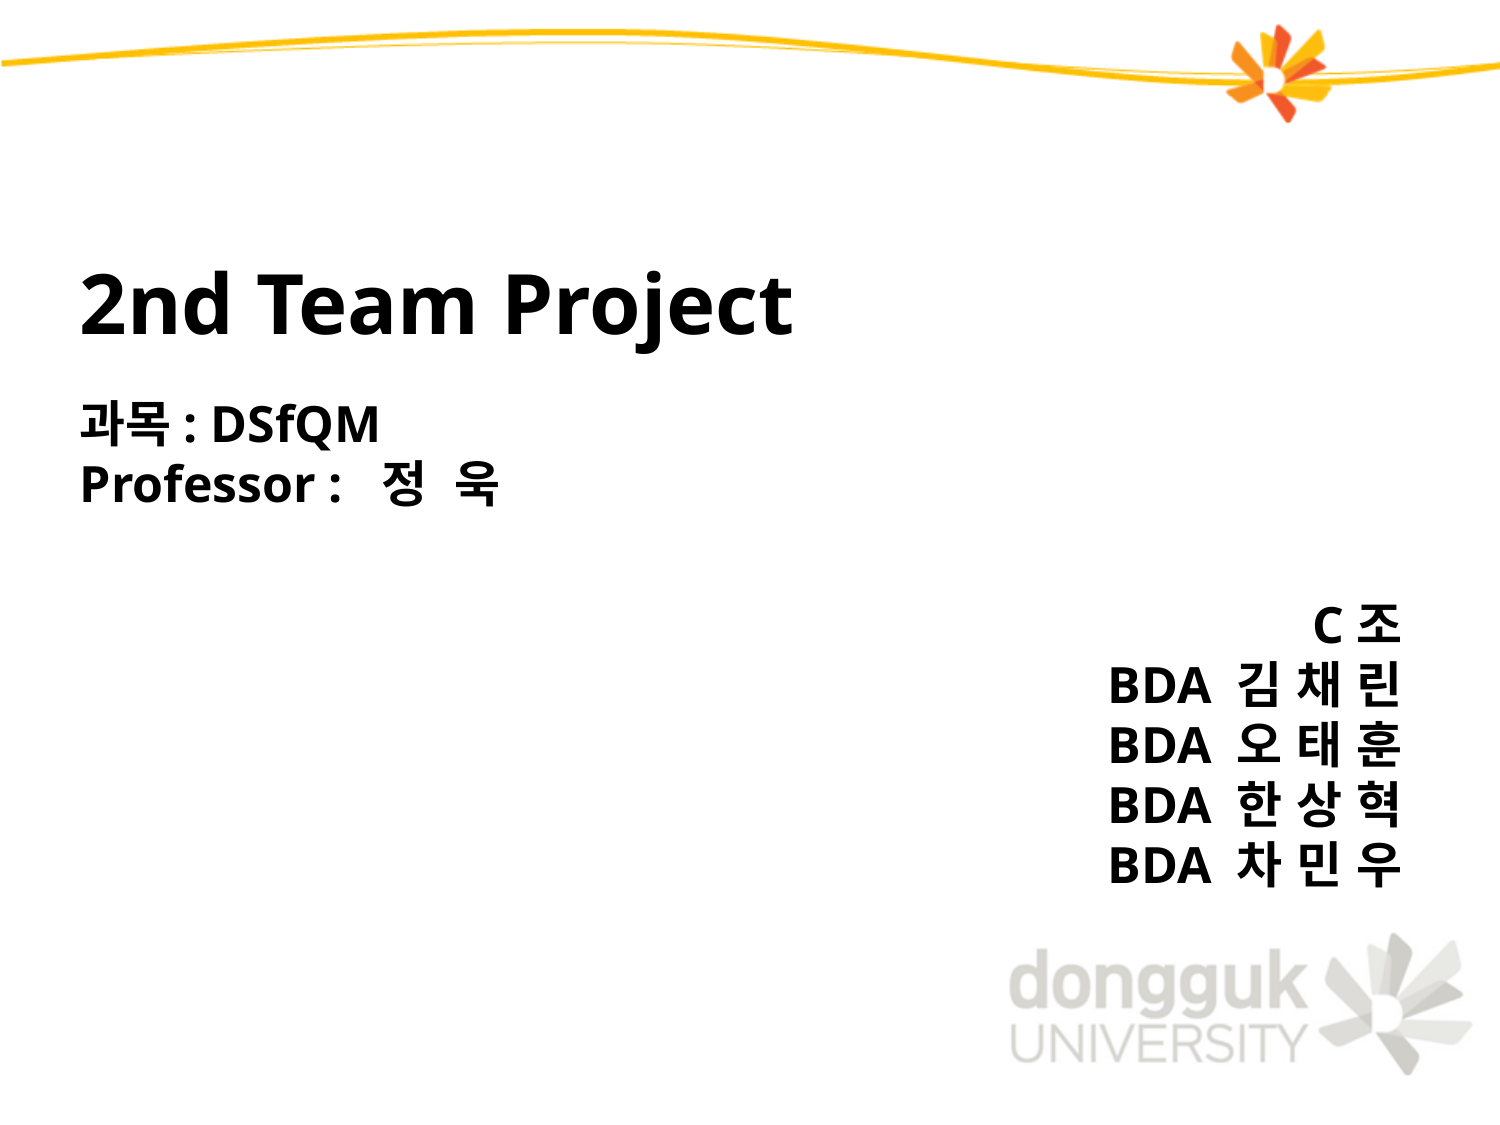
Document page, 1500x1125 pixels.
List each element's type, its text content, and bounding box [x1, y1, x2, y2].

text_box 2nd Team Project [64, 243, 1069, 359]
text_box 과목: DSfQM Professor : 정 욱 [64, 385, 1105, 621]
text_box C조 BDA 김 채 린 BDA 오 태 훈 BDA 한 상 혁 BDA 차 민 우 [791, 586, 1418, 901]
picture [0, 23, 1500, 1077]
